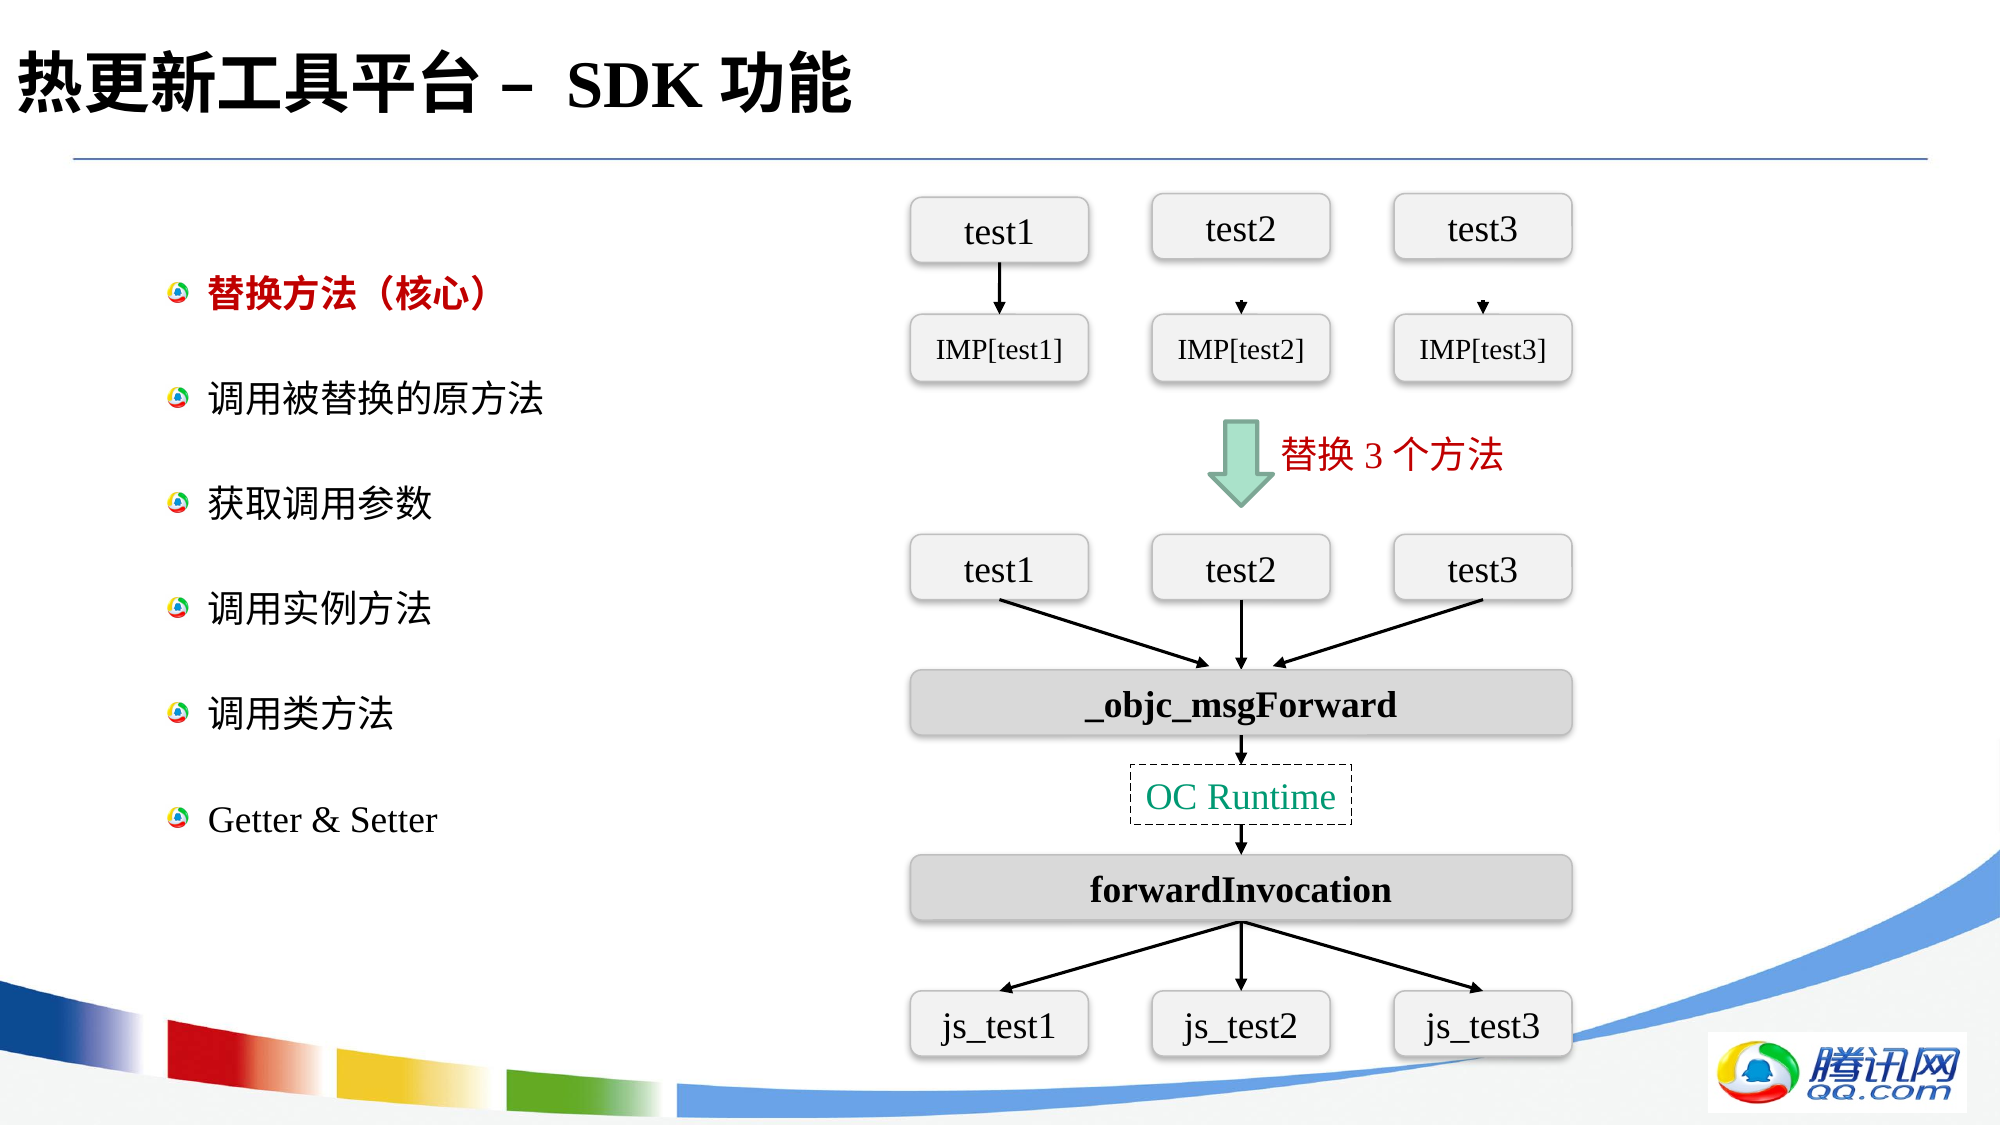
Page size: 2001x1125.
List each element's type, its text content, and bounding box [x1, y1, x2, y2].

text_box test1 [909, 533, 1090, 601]
text_box test3 [1393, 192, 1573, 260]
text_box [1207, 419, 1267, 508]
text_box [1272, 599, 1484, 667]
text_box test2 [1151, 192, 1331, 260]
text_box IMP[test2] [1151, 313, 1331, 383]
text_box test3 [1393, 533, 1573, 601]
text_box js_test1 [909, 990, 1090, 1057]
text_box _objc_msgForward [909, 669, 1573, 736]
text_box OC Runtime [1130, 764, 1352, 825]
text_box js_test3 [1393, 990, 1573, 1057]
text_box forwardInvocation [909, 854, 1573, 921]
text_box test1 [909, 196, 1090, 264]
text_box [999, 599, 1210, 667]
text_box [1243, 920, 1484, 992]
text_box test2 [1151, 533, 1331, 601]
list 替换方法（核心） 调用被替换的原方法 获取调用参数 调用实例方法 调用类方法 Getter & Setter [150, 262, 692, 990]
text_box 替换3个方法 [1265, 424, 1520, 484]
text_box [999, 920, 1242, 992]
title 热更新工具平台 – SDK功能 [1, 12, 1317, 150]
text_box IMP[test1] [909, 313, 1090, 383]
picture [0, 0, 2000, 1125]
text_box IMP[test3] [1393, 313, 1573, 383]
text_box js_test2 [1151, 999, 1331, 1057]
